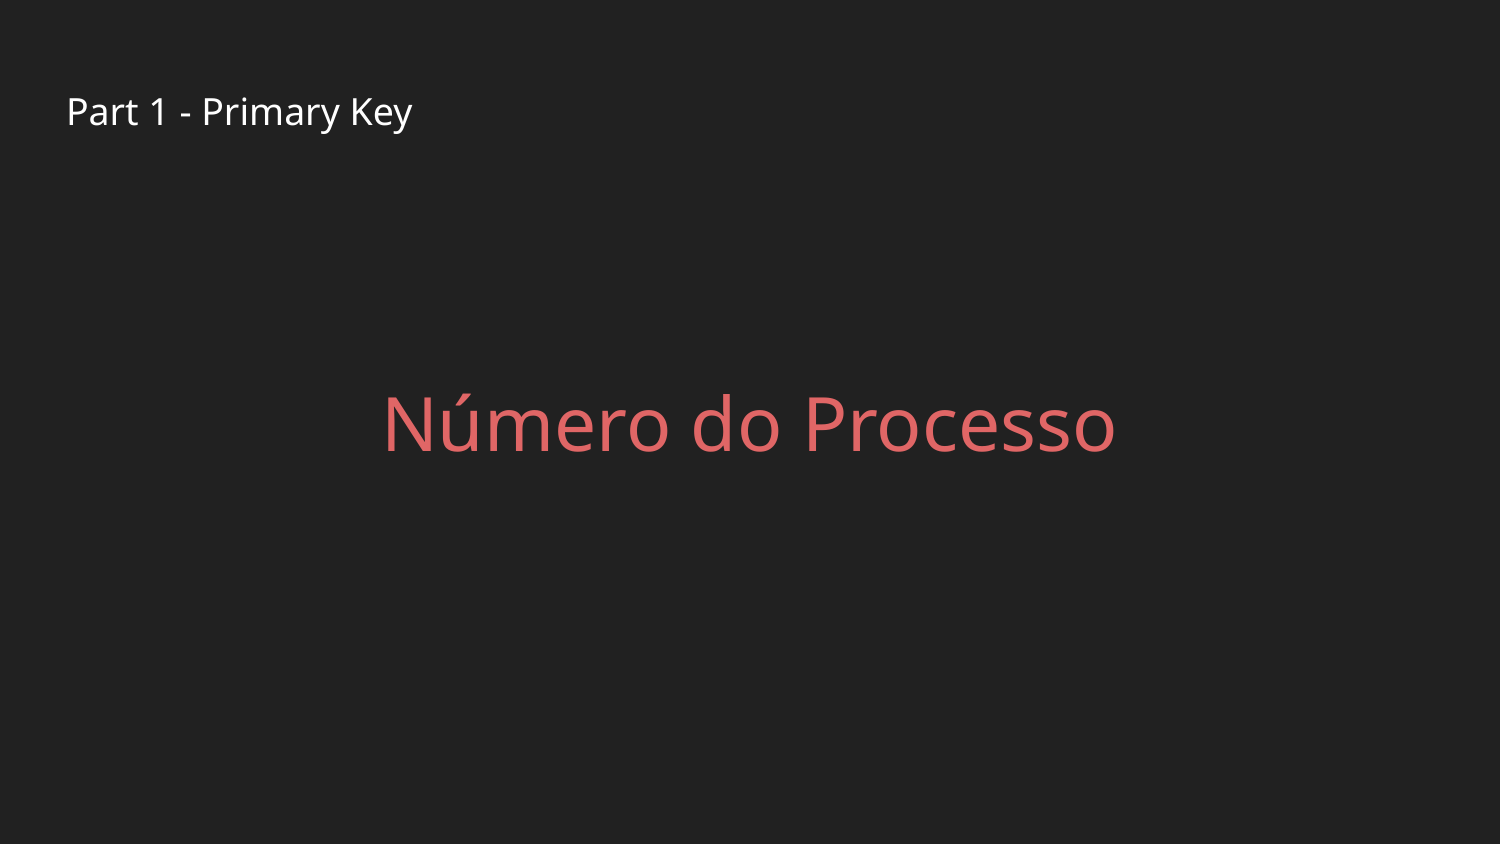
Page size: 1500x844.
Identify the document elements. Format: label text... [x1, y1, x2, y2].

title Part 1 - Primary Key [51, 72, 1449, 167]
title Número do Processo [51, 320, 1449, 524]
